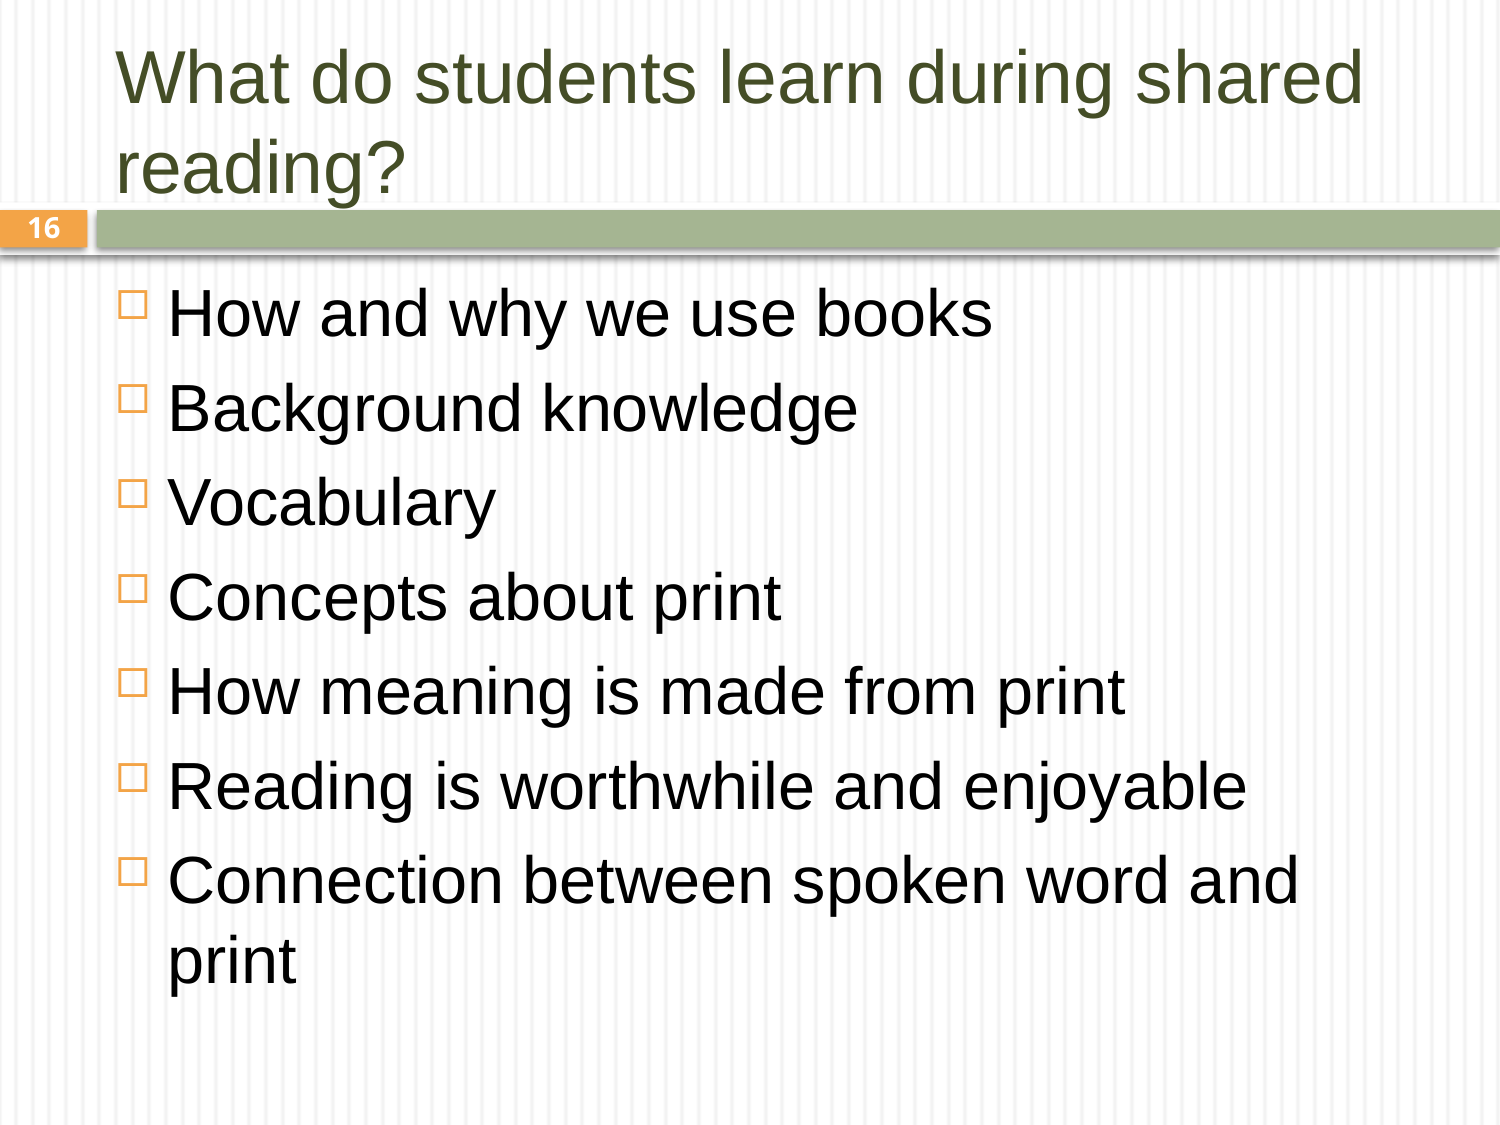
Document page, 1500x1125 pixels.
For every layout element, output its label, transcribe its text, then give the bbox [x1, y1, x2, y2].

title What do students learn during shared reading? [100, 37, 1438, 200]
slide_number 16 [0, 208, 88, 249]
list How and why we use books Background knowledge Vocabulary Concepts about print How meaning is made from print Reading is worthwhile and enjoyable Connection between spoken word and print [100, 262, 1438, 1000]
